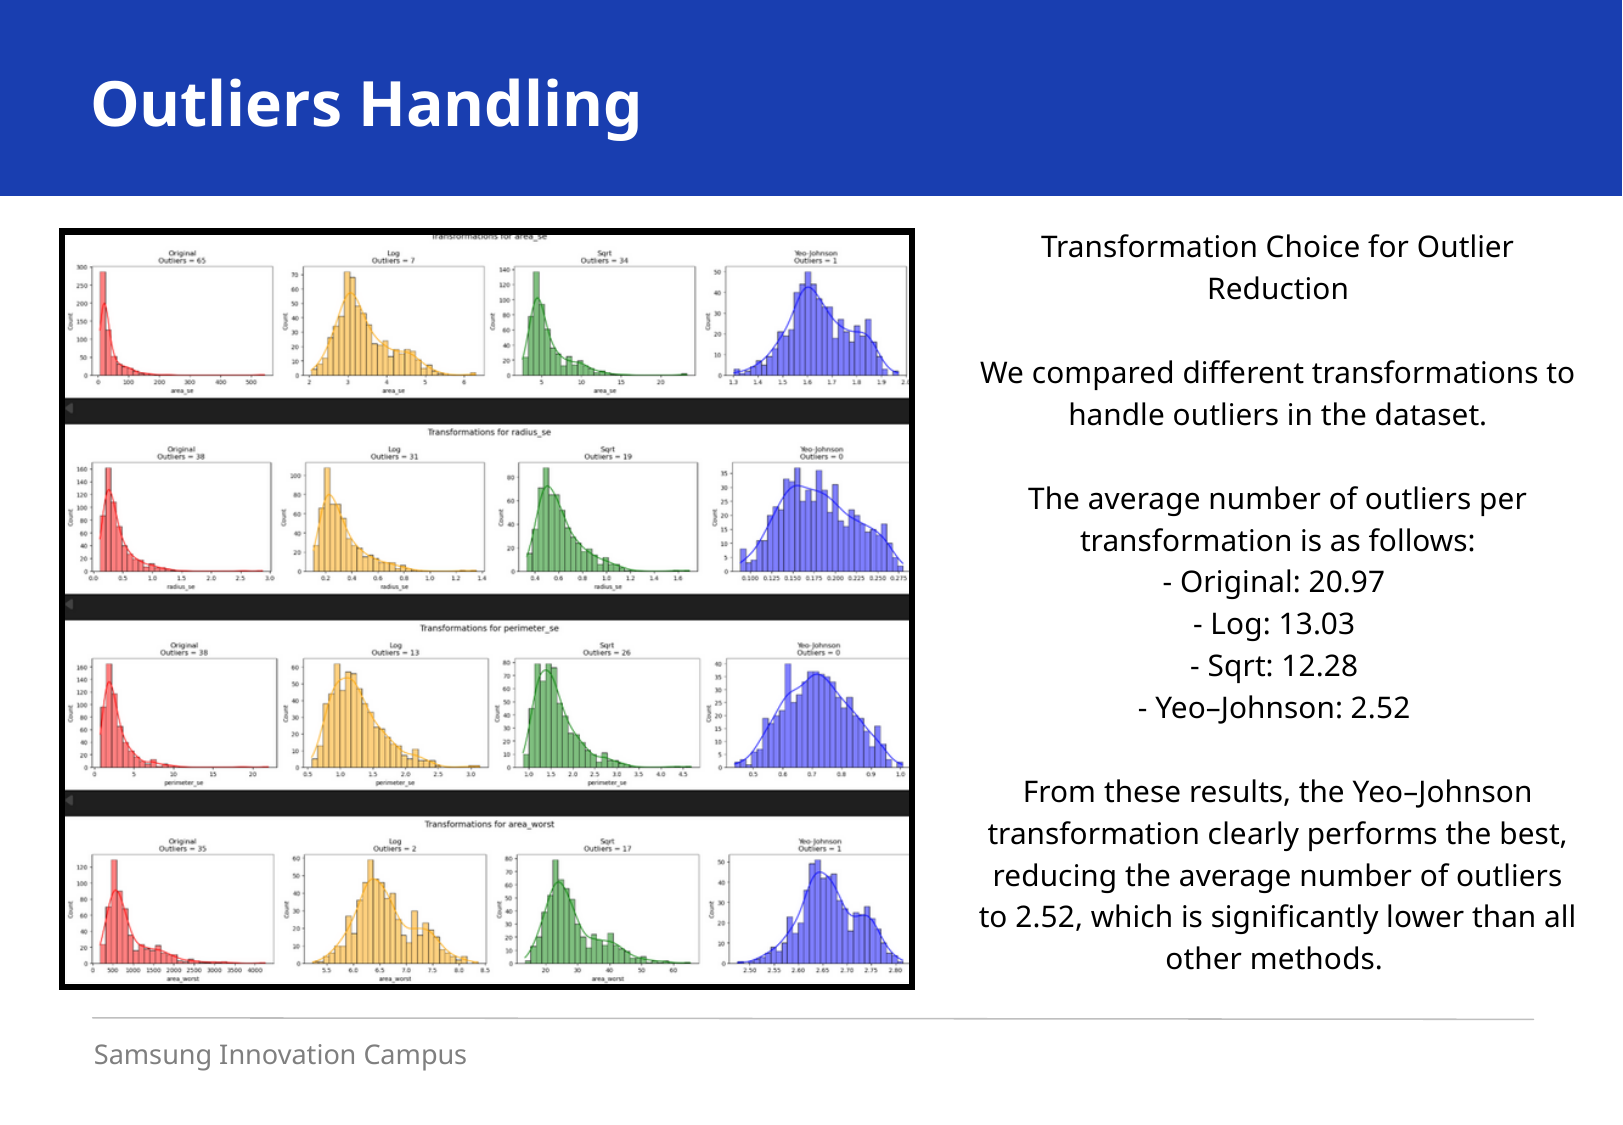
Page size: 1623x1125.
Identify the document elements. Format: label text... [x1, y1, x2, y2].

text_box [0, 0, 1623, 197]
text_box Samsung Innovation Campus [93, 1037, 568, 1071]
text_box Transformation Choice for Outlier Reduction We compared different transformations to handle outliers in the dataset. The average number of outliers per transformation is as follows: - Original: 20.97 - Log: 13.03 - Sqrt: 12.28 - Yeo–Johnson: 2.52 From these results, the Yeo–Johnson transformation clearly performs the best, reducing the average number of outliers to 2.52, which is significantly lower than all other methods. [974, 222, 1582, 1060]
text_box [62, 231, 912, 987]
